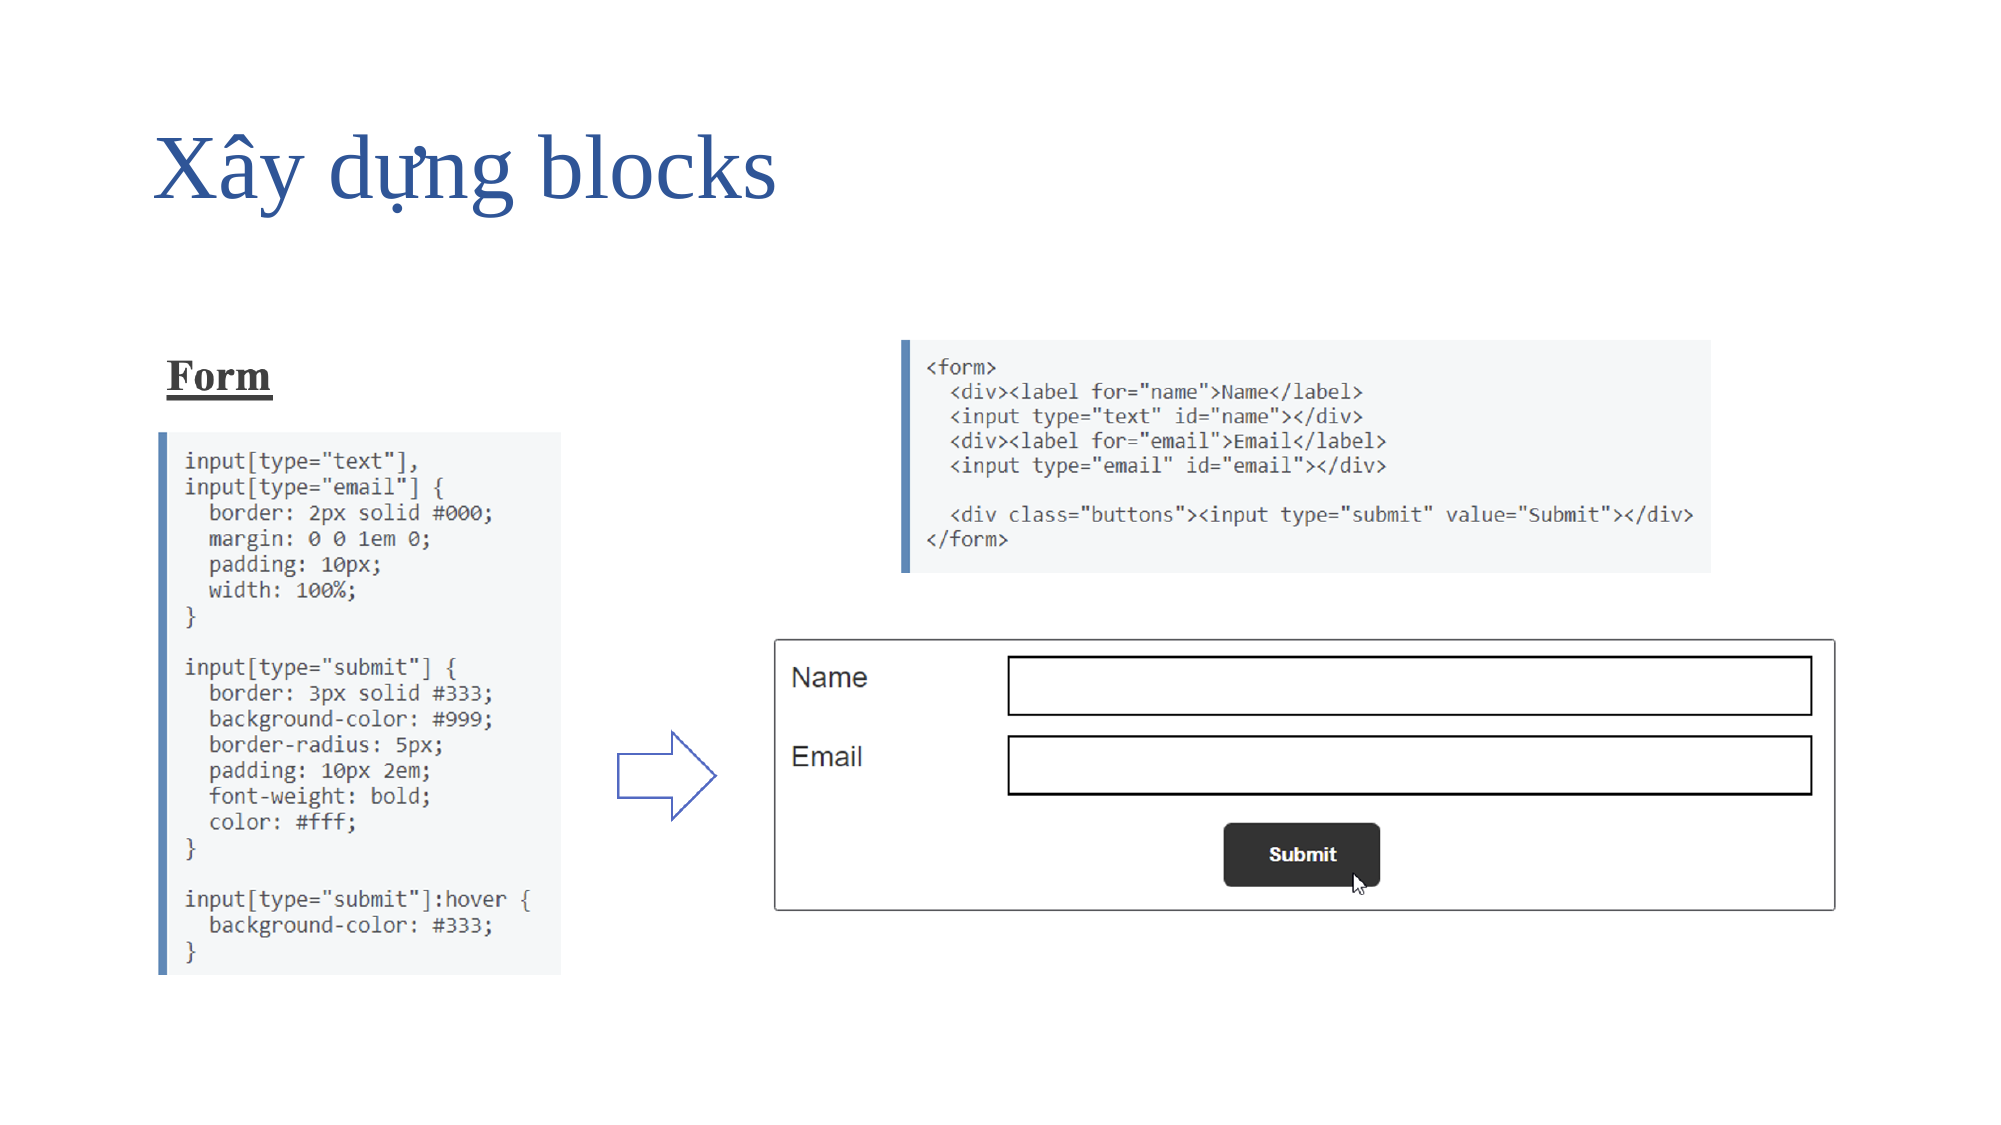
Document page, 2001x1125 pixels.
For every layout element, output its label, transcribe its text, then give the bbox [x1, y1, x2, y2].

title Xây dựng blocks [137, 59, 1863, 278]
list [137, 328, 1863, 985]
